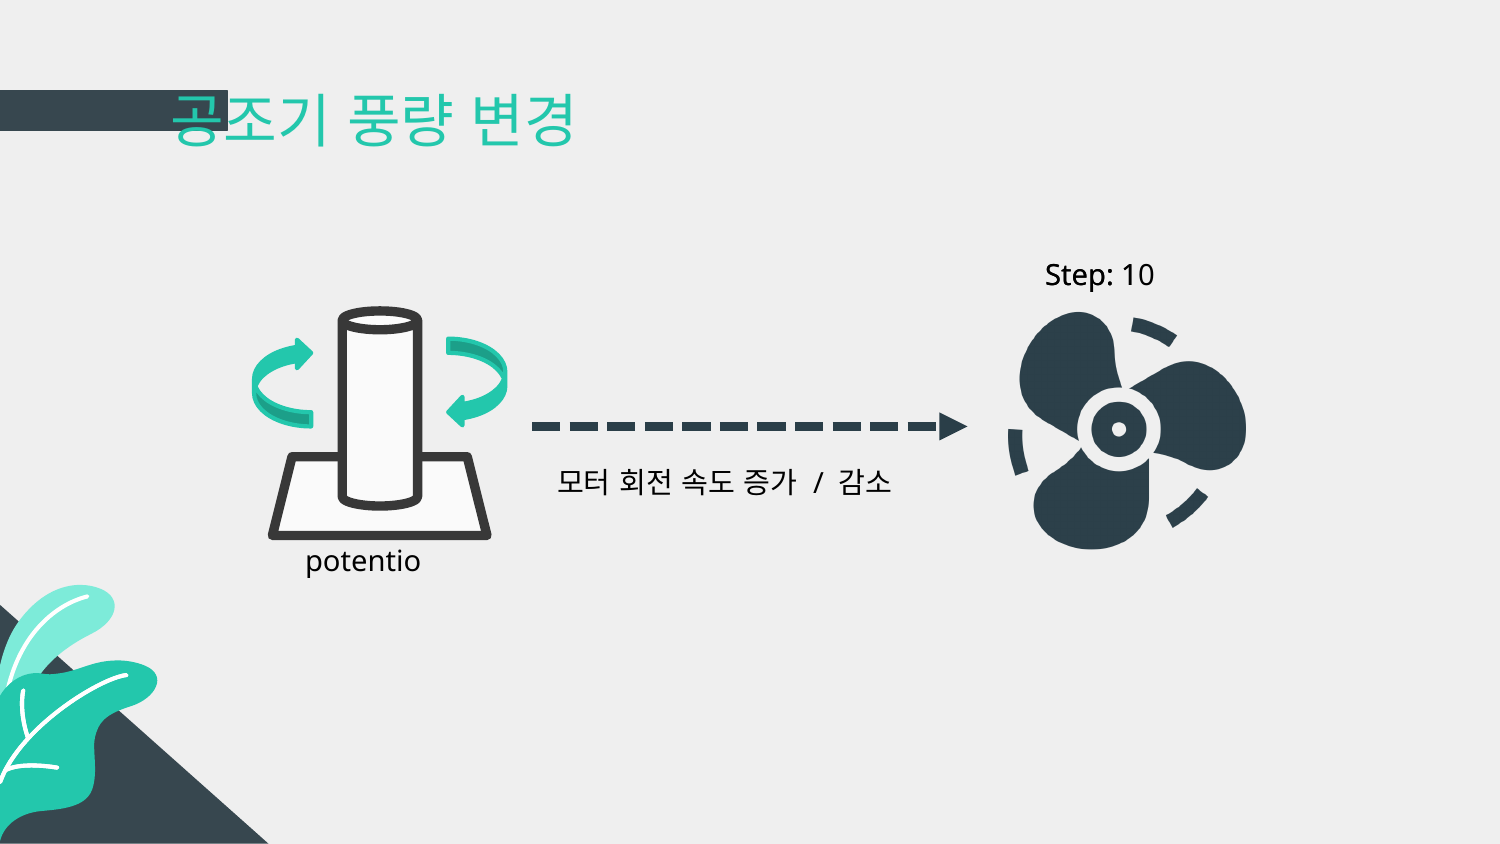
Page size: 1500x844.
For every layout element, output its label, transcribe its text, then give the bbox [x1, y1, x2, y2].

text_box 모터 회전 속도 증가 / 감소 [542, 456, 962, 507]
title 공조기 풍량 변경 [155, 59, 1348, 142]
text_box Step: 10 [1030, 248, 1224, 299]
text_box potentio [290, 544, 484, 586]
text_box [253, 310, 506, 536]
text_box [0, 584, 170, 841]
picture [1008, 311, 1247, 550]
